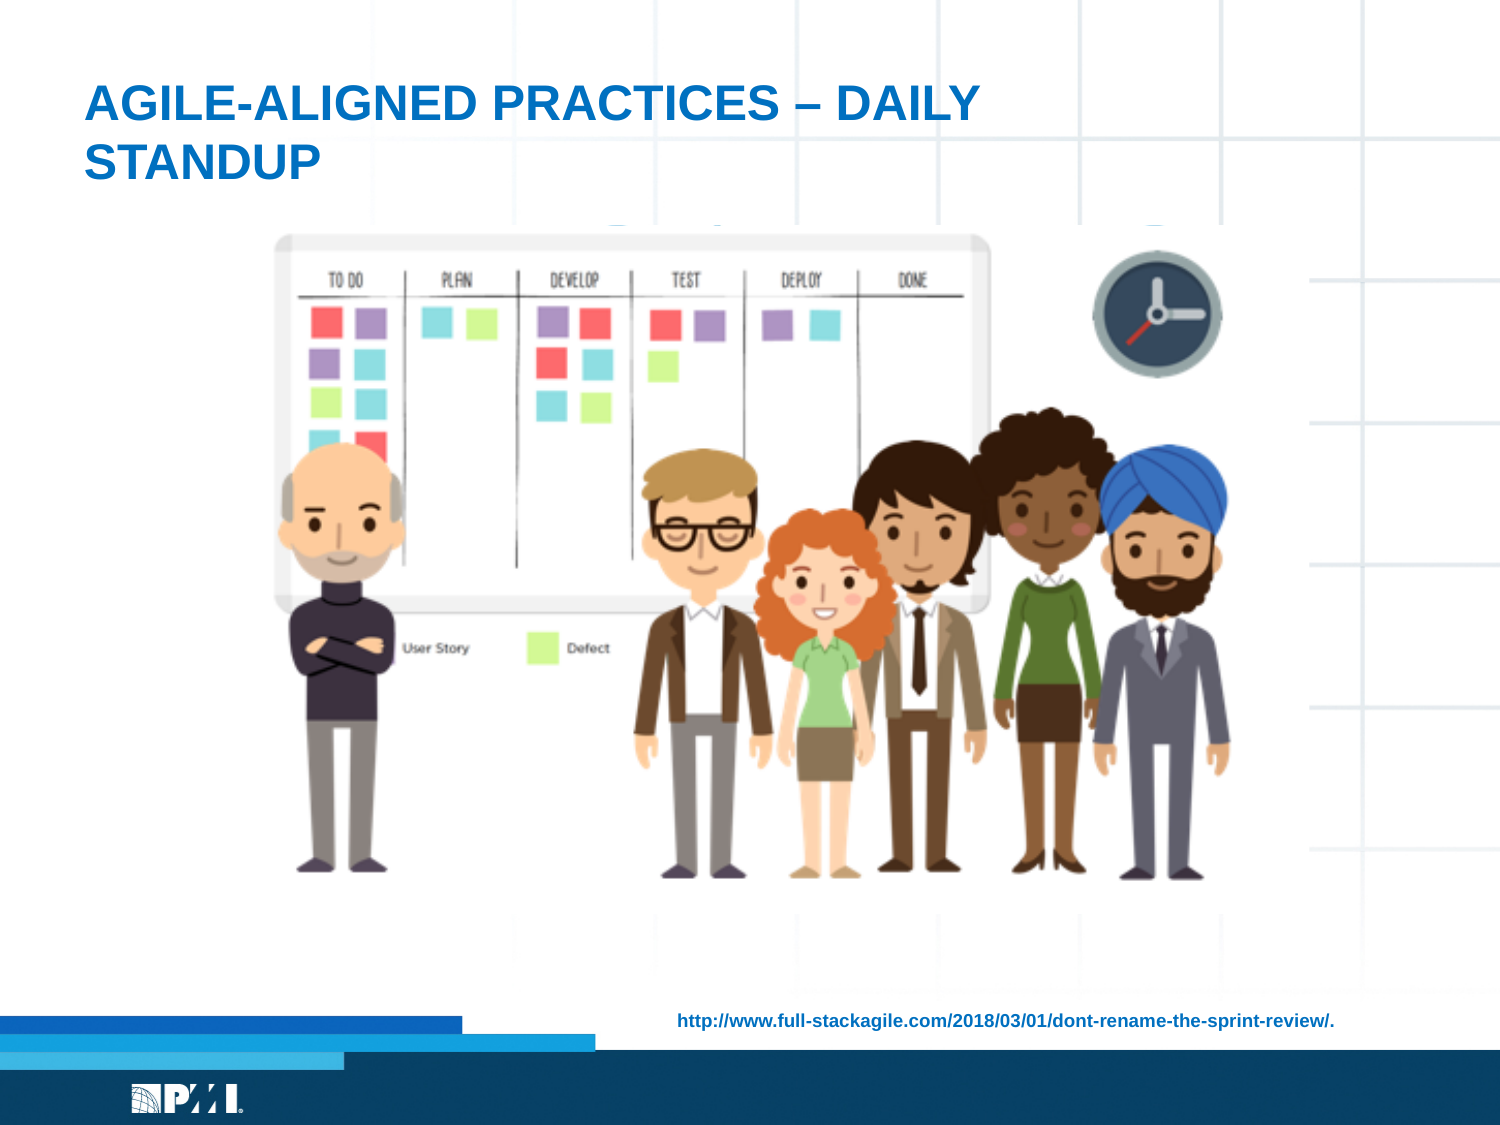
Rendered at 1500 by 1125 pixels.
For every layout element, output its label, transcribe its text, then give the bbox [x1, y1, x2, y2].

picture [0, 0, 1500, 1125]
text_box http://www.full-stackagile.com/2018/03/01/dont-rename-the-sprint-review/. [662, 1001, 1425, 1039]
title Agile-aligned Practices – Daily Standup [68, 62, 1202, 129]
